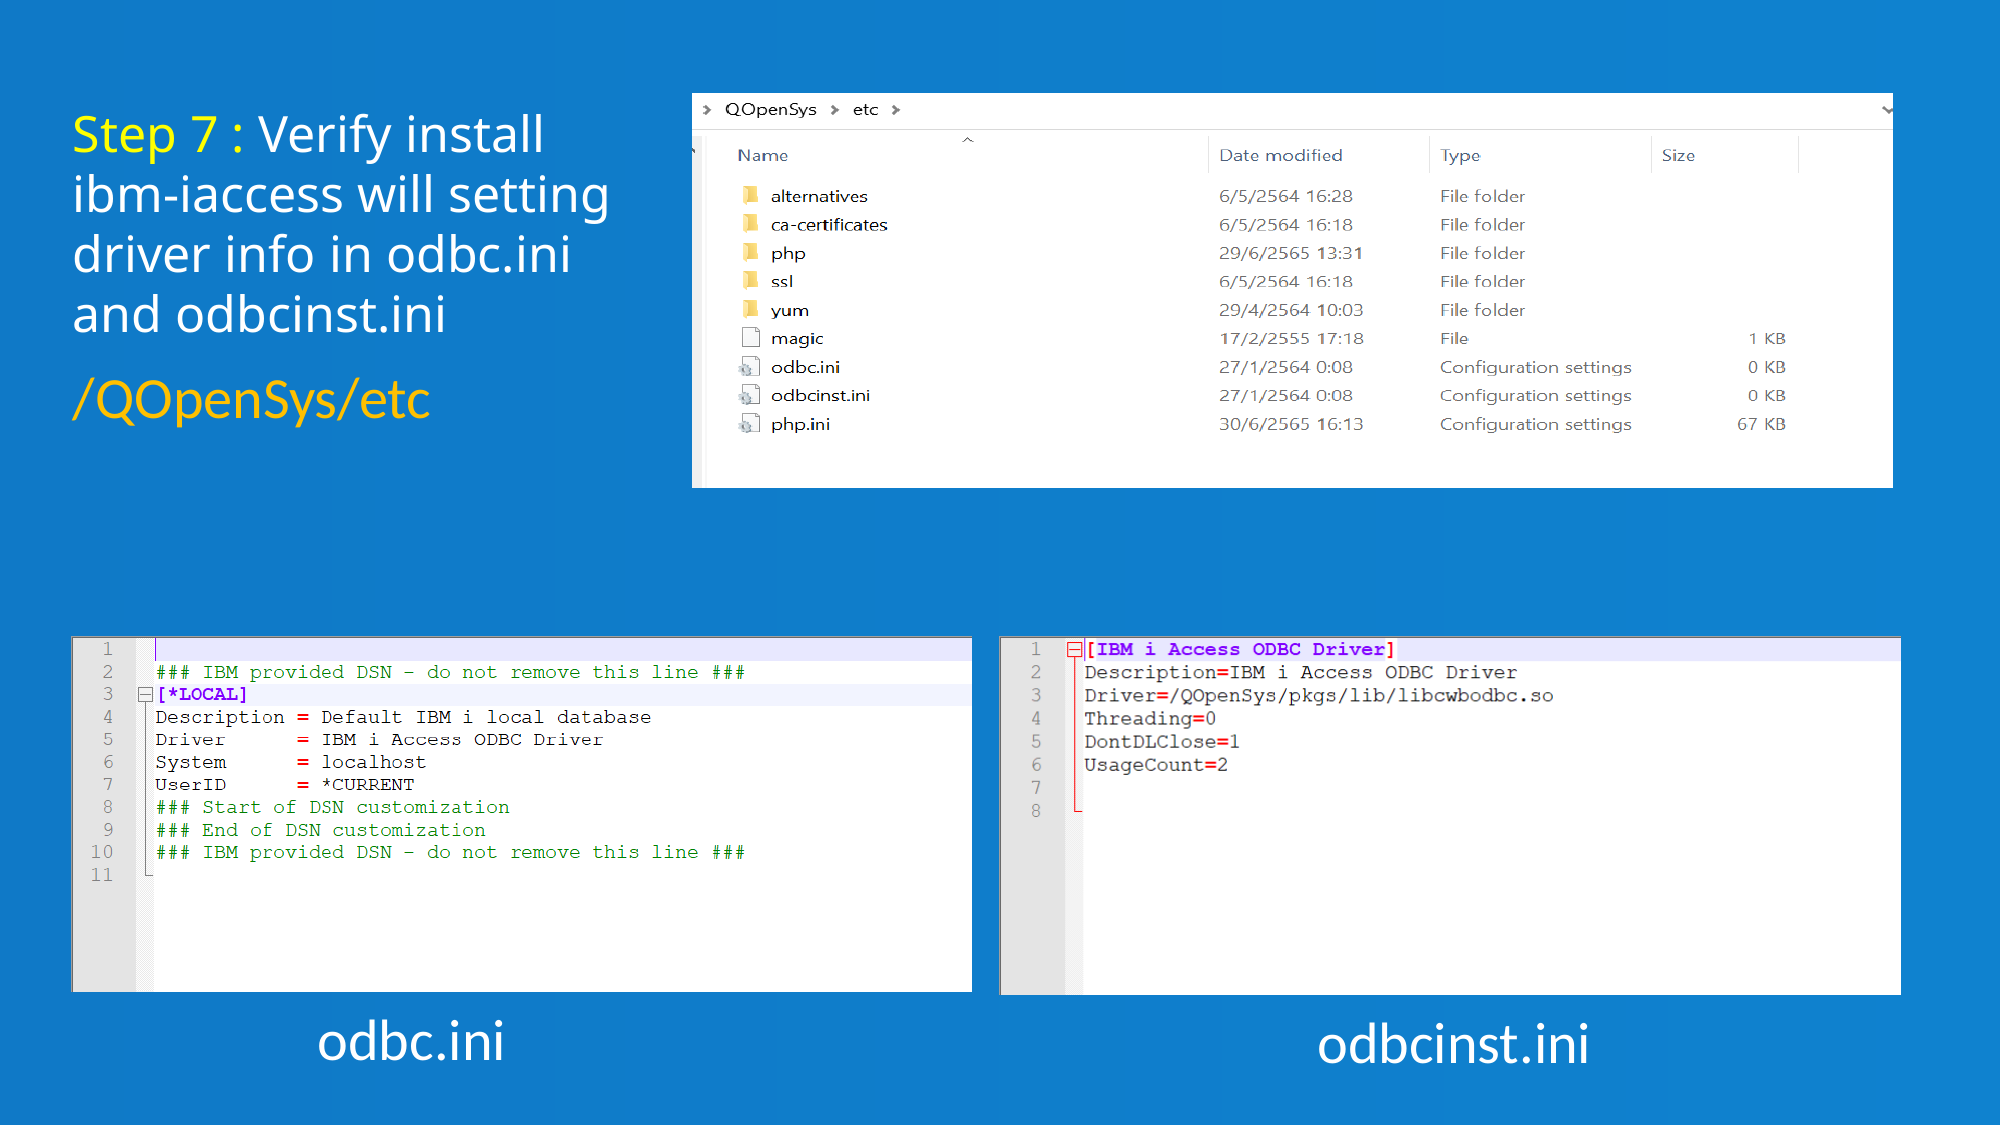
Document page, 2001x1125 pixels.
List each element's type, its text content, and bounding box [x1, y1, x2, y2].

picture [71, 636, 973, 992]
text_box Step 7 : Verify install ibm-iaccess will setting driver info in odbc.ini and odbcinst.ini [58, 95, 655, 351]
text_box odbc.ini [302, 994, 1303, 1080]
text_box /QOpenSys/etc [58, 352, 692, 438]
picture [999, 636, 1901, 995]
text_box odbcinst.ini [1302, 997, 2000, 1083]
picture [692, 93, 1893, 489]
